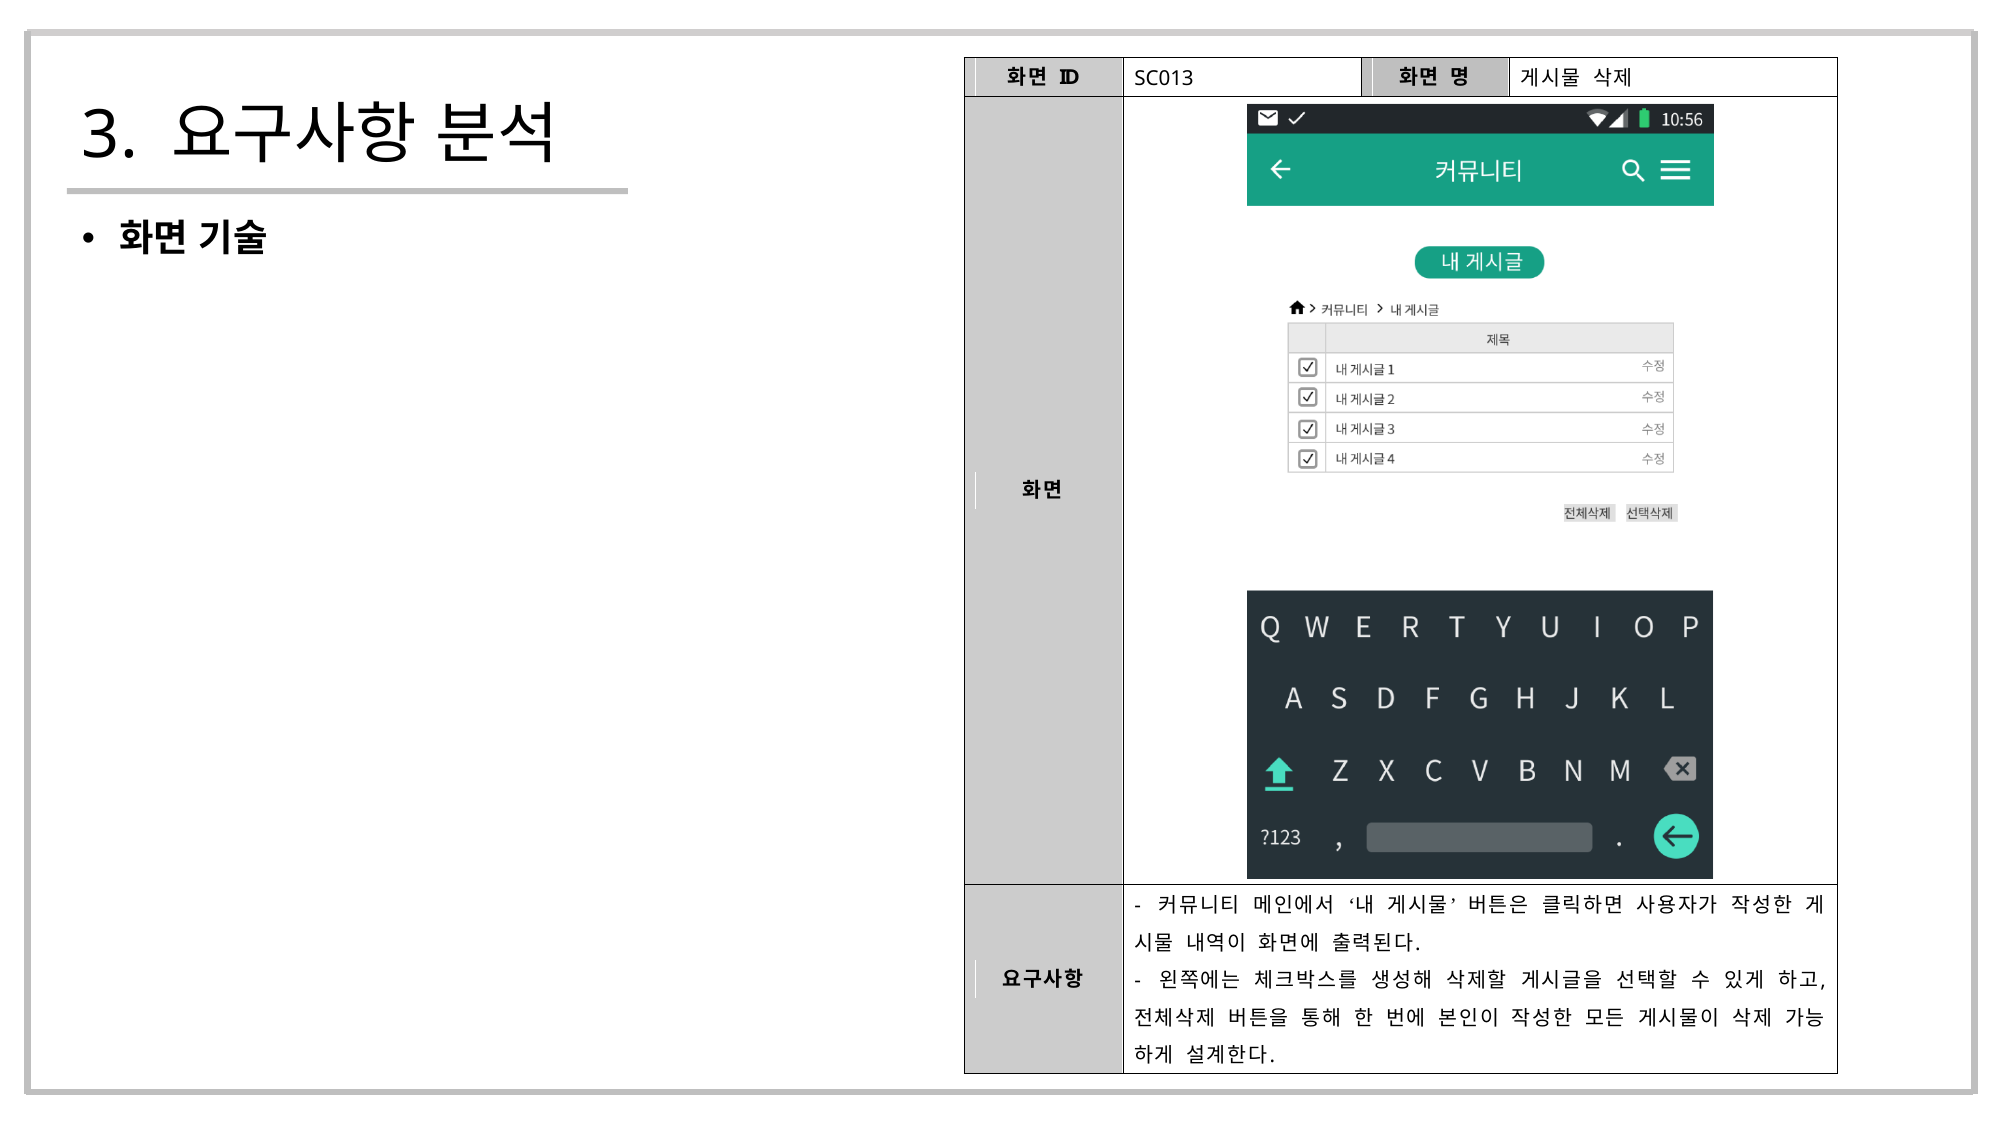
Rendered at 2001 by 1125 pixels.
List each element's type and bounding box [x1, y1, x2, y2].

text_box [25, 30, 1975, 1094]
text_box [945, 57, 1855, 1112]
